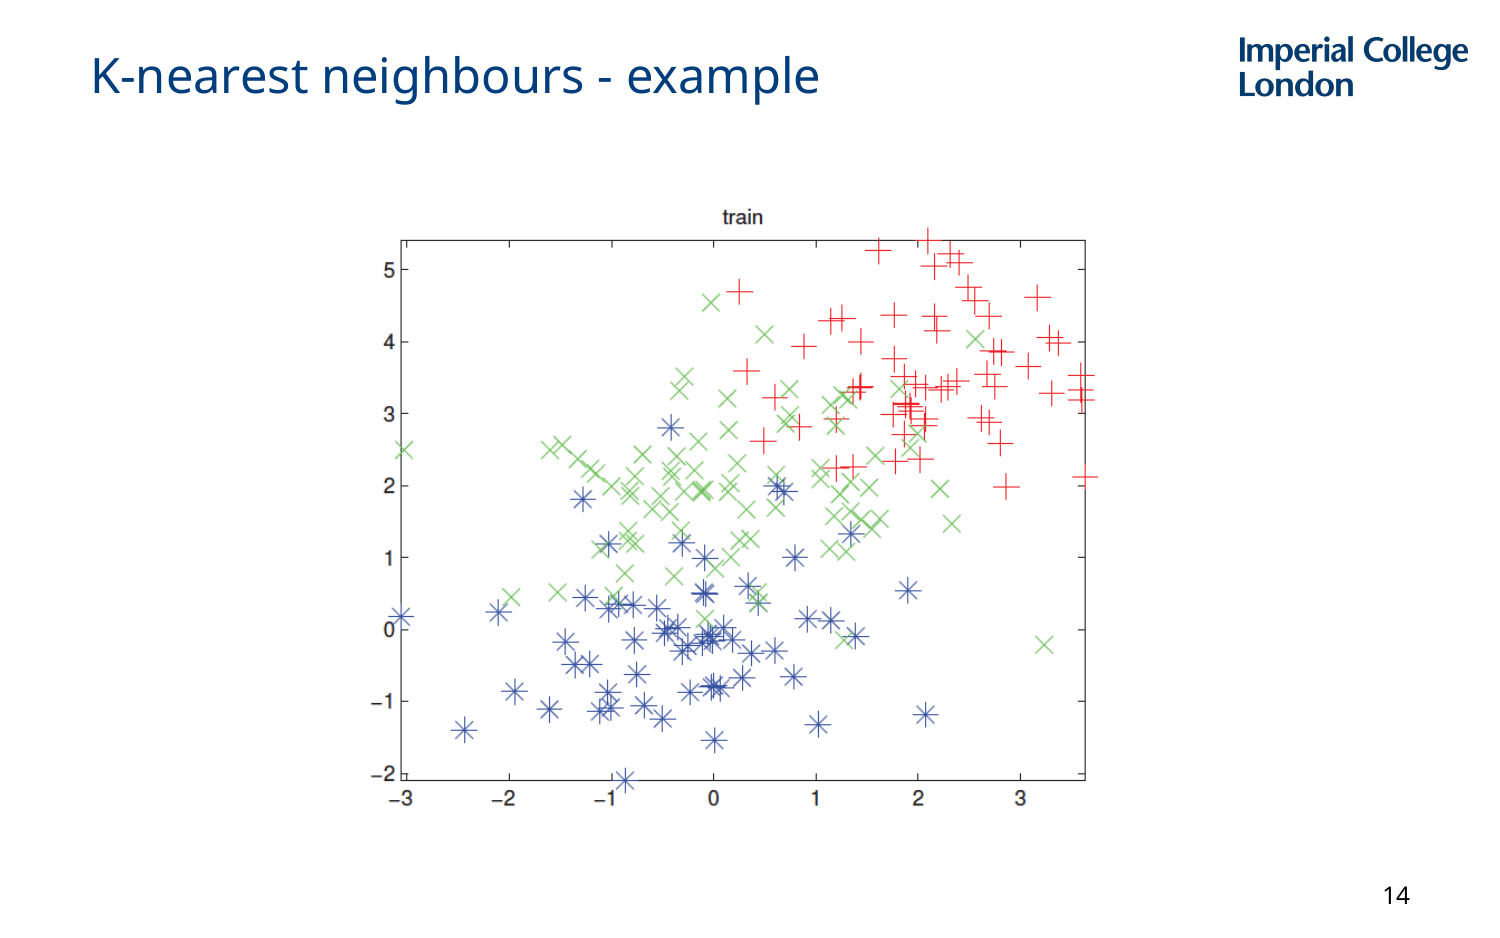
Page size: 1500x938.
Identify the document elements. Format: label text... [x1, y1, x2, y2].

slide_number 14 [1074, 872, 1426, 920]
picture [1425, 18, 1486, 114]
picture [289, 153, 1155, 828]
title K-nearest neighbours - example [75, 0, 1425, 153]
